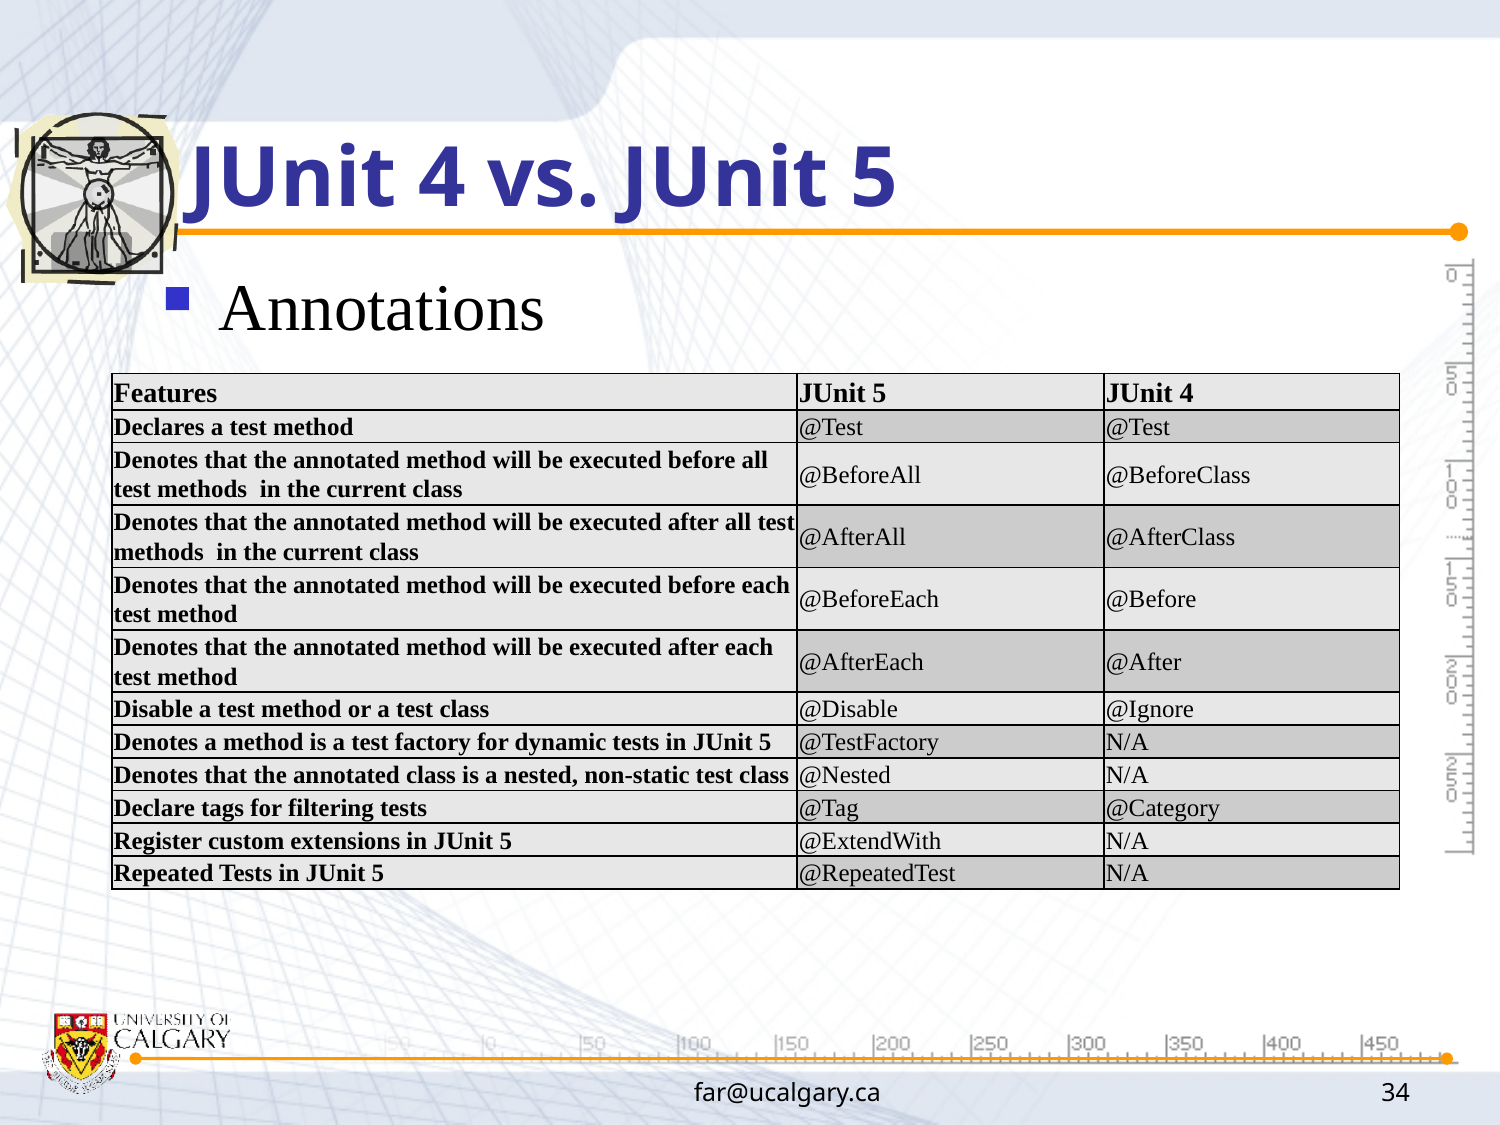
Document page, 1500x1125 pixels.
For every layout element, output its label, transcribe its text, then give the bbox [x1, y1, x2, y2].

table_cell @AfterAll [798, 506, 1103, 567]
table_cell N/A [1105, 726, 1399, 757]
table_cell @Test [1105, 411, 1399, 442]
table_cell @BeforeAll [798, 443, 1103, 504]
table_cell @TestFactory [798, 726, 1103, 757]
table_cell @Test [798, 411, 1103, 442]
table_header JUnit 4 [1105, 374, 1399, 409]
slide_number 34 [1112, 1051, 1426, 1118]
table_cell @RepeatedTest [798, 857, 1103, 888]
table_cell @After [1105, 631, 1399, 691]
table_cell Declare tags for filtering tests [113, 791, 796, 822]
table_cell N/A [1105, 759, 1399, 790]
footer far@ucalgary.ca [549, 1051, 1026, 1118]
picture [0, 0, 1500, 1125]
table_cell @Category [1105, 791, 1399, 822]
table_cell Register custom extensions in JUnit 5 [113, 824, 796, 855]
table_cell Denotes that the annotated method will be executed before all test methods in the current class [113, 443, 796, 504]
table_cell @Nested [798, 759, 1103, 790]
table_cell Denotes that the annotated method will be executed before each test method [113, 568, 796, 629]
list Annotations [147, 255, 1461, 351]
table_cell N/A [1105, 857, 1399, 888]
table_cell @ExtendWith [798, 824, 1103, 855]
table_cell Denotes a method is a test factory for dynamic tests in JUnit 5 [113, 726, 796, 757]
table_cell @Before [1105, 568, 1399, 629]
table_header JUnit 5 [798, 374, 1103, 409]
table_cell Denotes that the annotated class is a nested, non-static test class [113, 759, 796, 790]
table_header Features [113, 374, 796, 409]
table_cell Denotes that the annotated method will be executed after all test methods in the current class [113, 506, 796, 567]
table_cell @BeforeClass [1105, 443, 1399, 504]
table_cell Denotes that the annotated method will be executed after each test method [113, 631, 796, 691]
table_cell @BeforeEach [798, 568, 1103, 629]
table_cell Repeated Tests in JUnit 5 [113, 857, 796, 888]
title JUnit 4 vs. JUnit 5 [174, 42, 1468, 231]
table_cell @Ignore [1105, 693, 1399, 724]
table_cell Declares a test method [113, 411, 796, 442]
table_cell Disable a test method or a test class [113, 693, 796, 724]
table_cell @Tag [798, 791, 1103, 822]
table_cell @AfterClass [1105, 506, 1399, 567]
table_cell N/A [1105, 824, 1399, 855]
table_cell @Disable [798, 693, 1103, 724]
table_cell @AfterEach [798, 631, 1103, 691]
